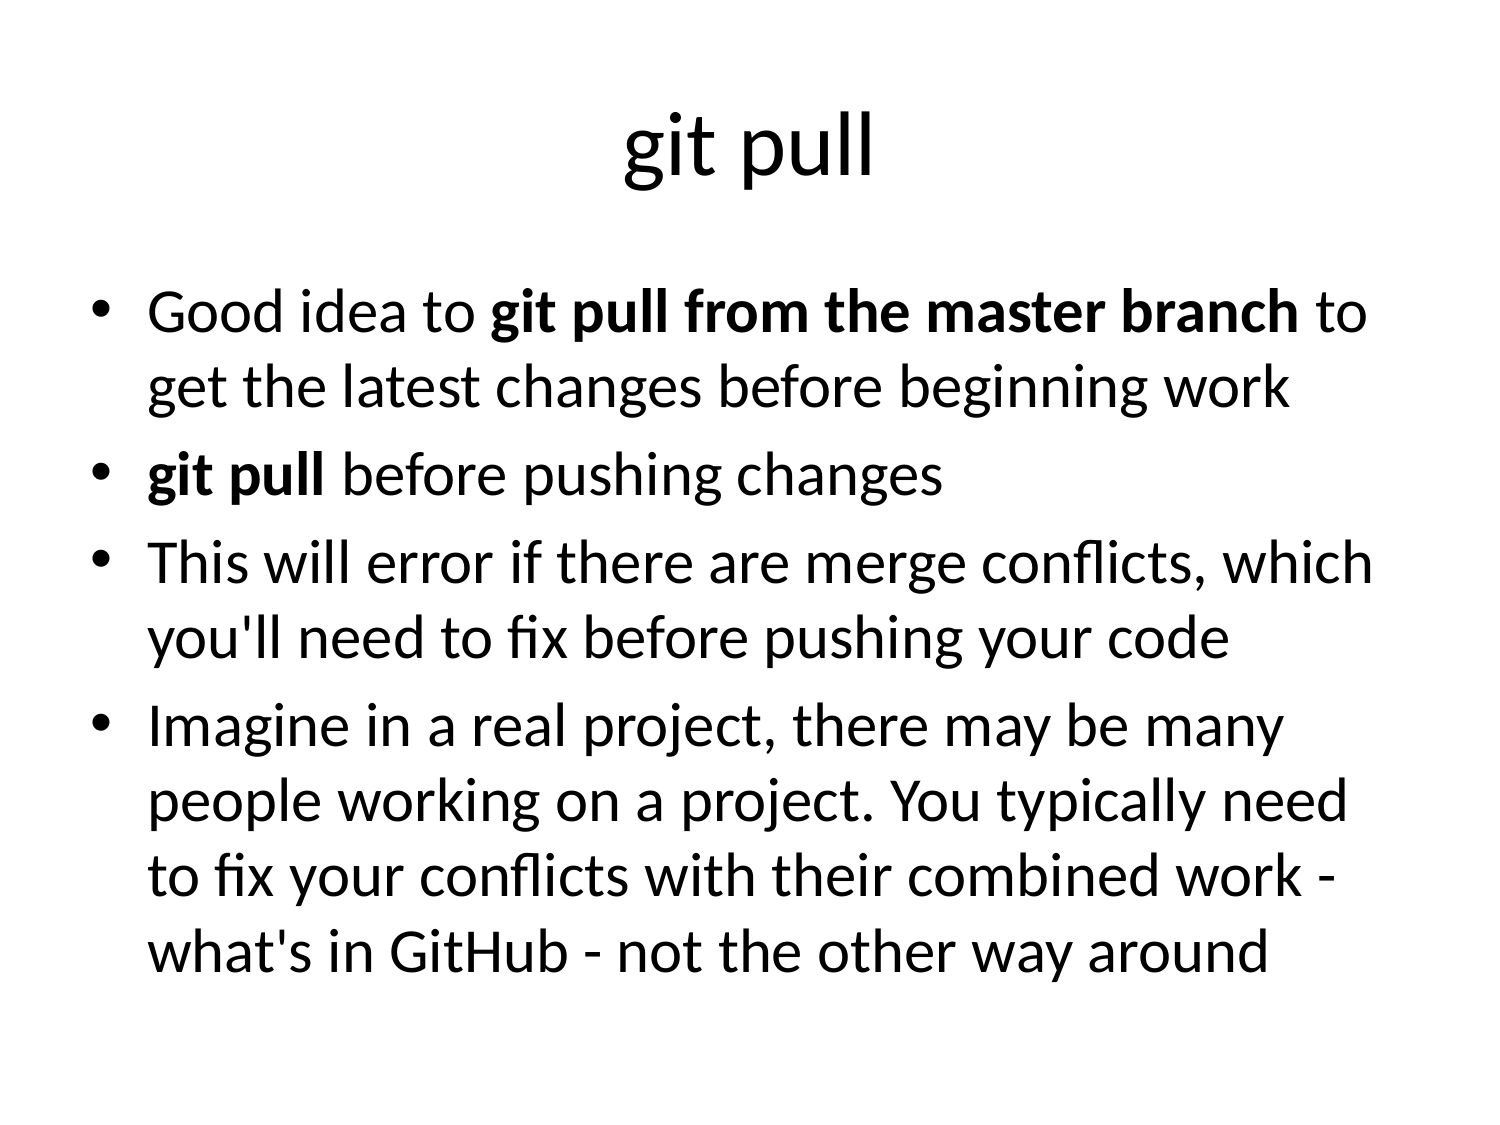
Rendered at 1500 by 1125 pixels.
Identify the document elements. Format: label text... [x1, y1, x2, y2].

list Good idea to git pull from the master branch to get the latest changes before beginning work git pull before pushing changes This will error if there are merge conflicts, which you'll need to fix before pushing your code Imagine in a real project, there may be many people working on a project. You typically need to fix your conflicts with their combined work - what's in GitHub - not the other way around [75, 262, 1425, 1005]
title git pull [75, 45, 1425, 233]
